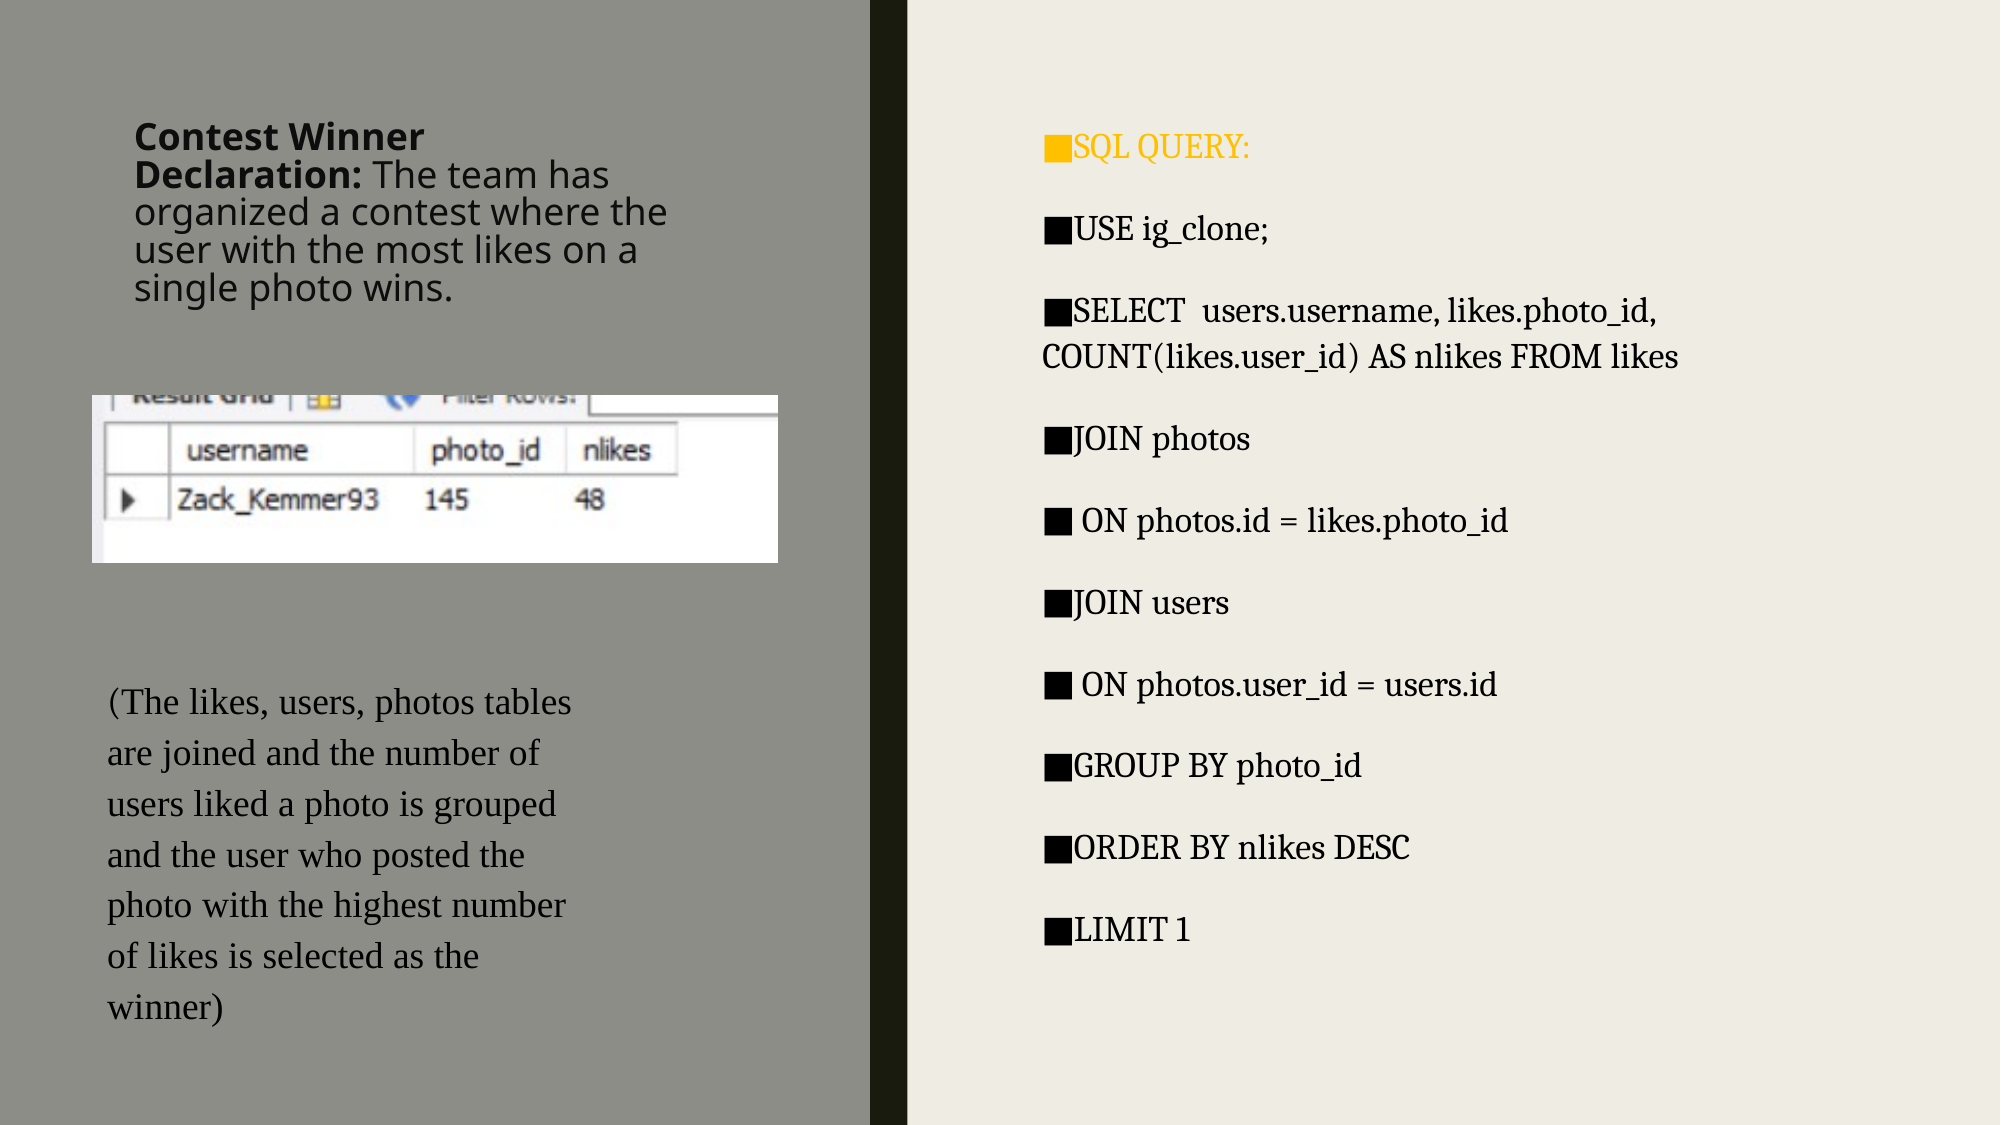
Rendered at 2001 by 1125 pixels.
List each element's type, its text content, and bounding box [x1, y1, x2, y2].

title Contest Winner Declaration: The team has organized a contest where the user with the most likes on a single photo wins. [118, 112, 707, 255]
list (The likes, users, photos tables are joined and the number of users liked a photo is grouped and the user who posted the photo with the highest number of likes is selected as the winner) [92, 663, 612, 1053]
list SQL QUERY: USE ig_clone; SELECT users.username, likes.photo_id, COUNT(likes.user_id) AS nlikes FROM likes JOIN photos ON photos.id = likes.photo_id JOIN users ON photos.user_id = users.id GROUP BY photo_id ORDER BY nlikes DESC LIMIT 1 [1026, 112, 1882, 962]
picture [91, 395, 779, 563]
